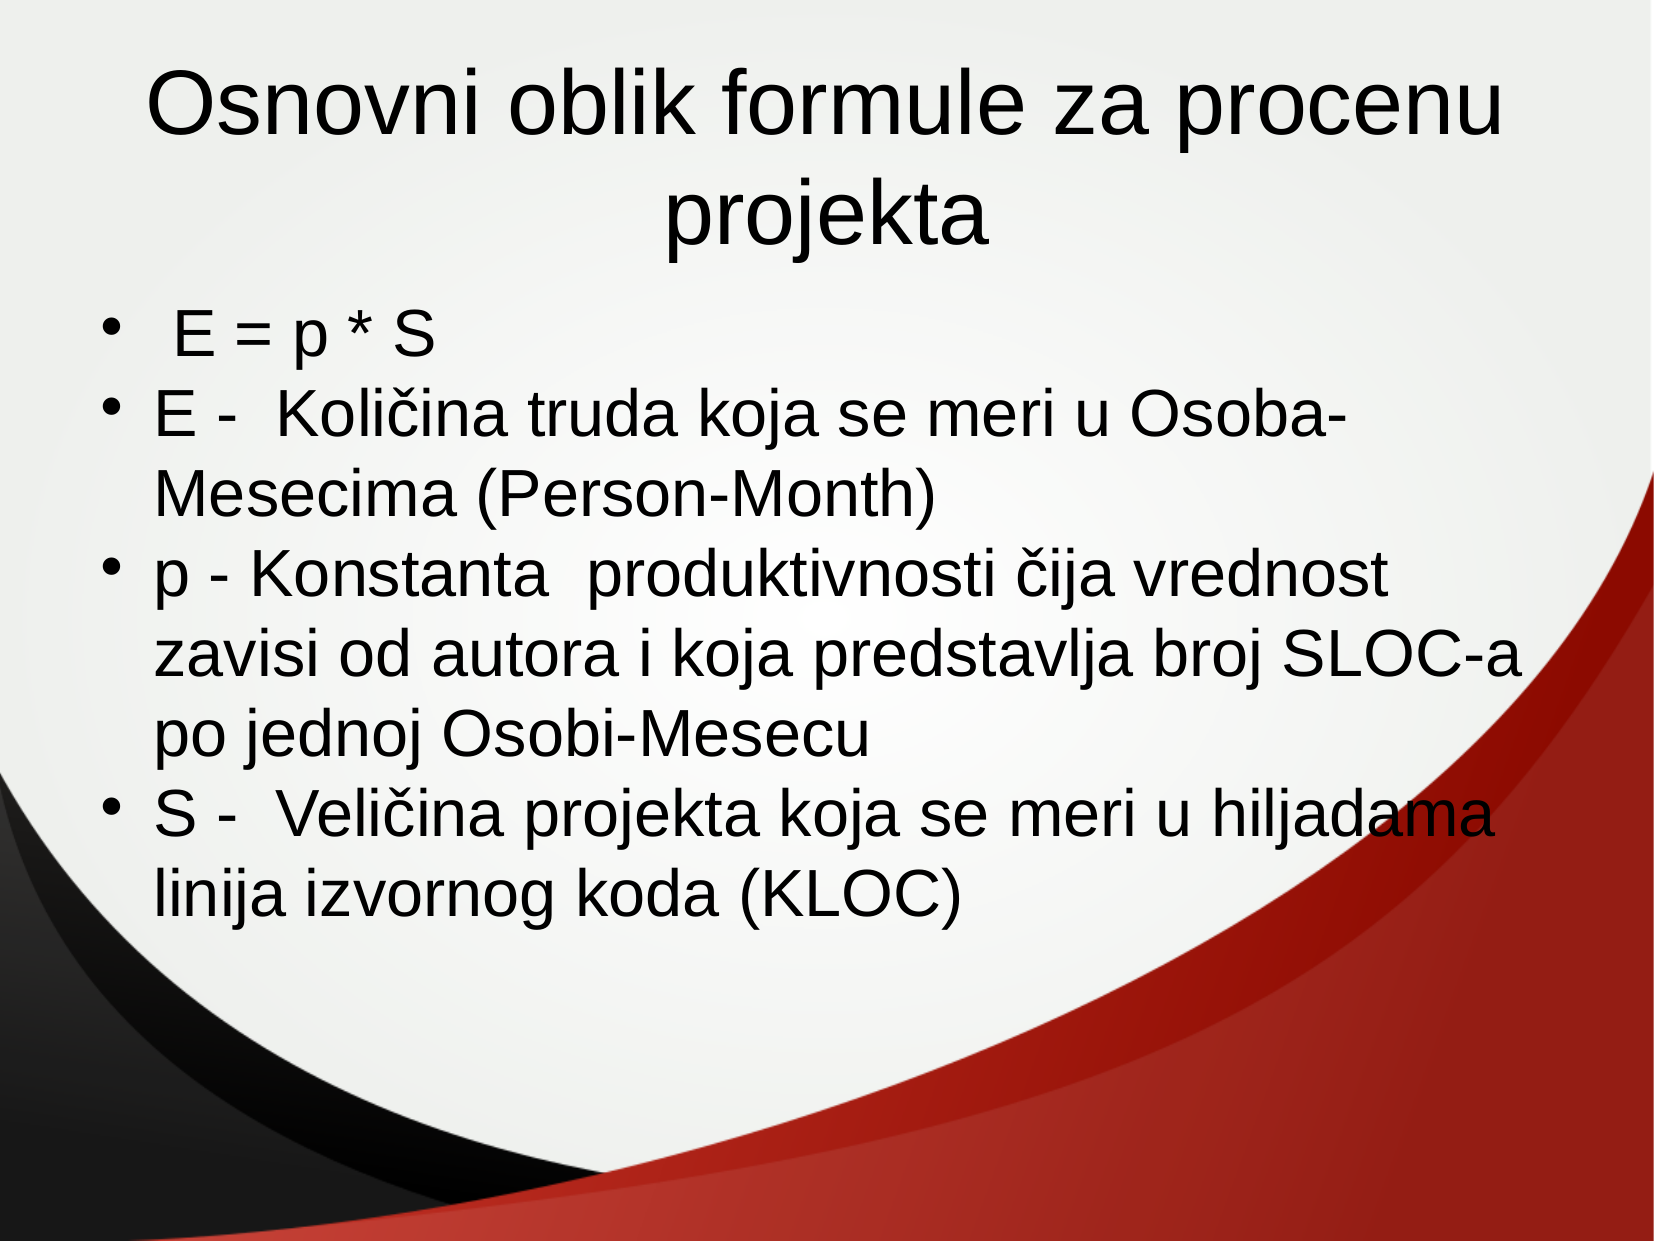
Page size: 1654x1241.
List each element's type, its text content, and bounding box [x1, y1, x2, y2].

text_box Osnovni oblik formule za procenu projekta [82, 49, 1571, 257]
picture [0, 0, 1654, 1241]
text_box E = p * S E - Količina truda koja se meri u Osoba-Mesecima (Person-Month) p - Konstanta produktivnosti čija vrednost zavisi od autora i koja predstavlja broj SLOC-a po jednoj Osobi-Mesecu S - Veličina projekta koja se meri u hiljadama linija izvornog koda (KLOC) [82, 290, 1571, 1010]
